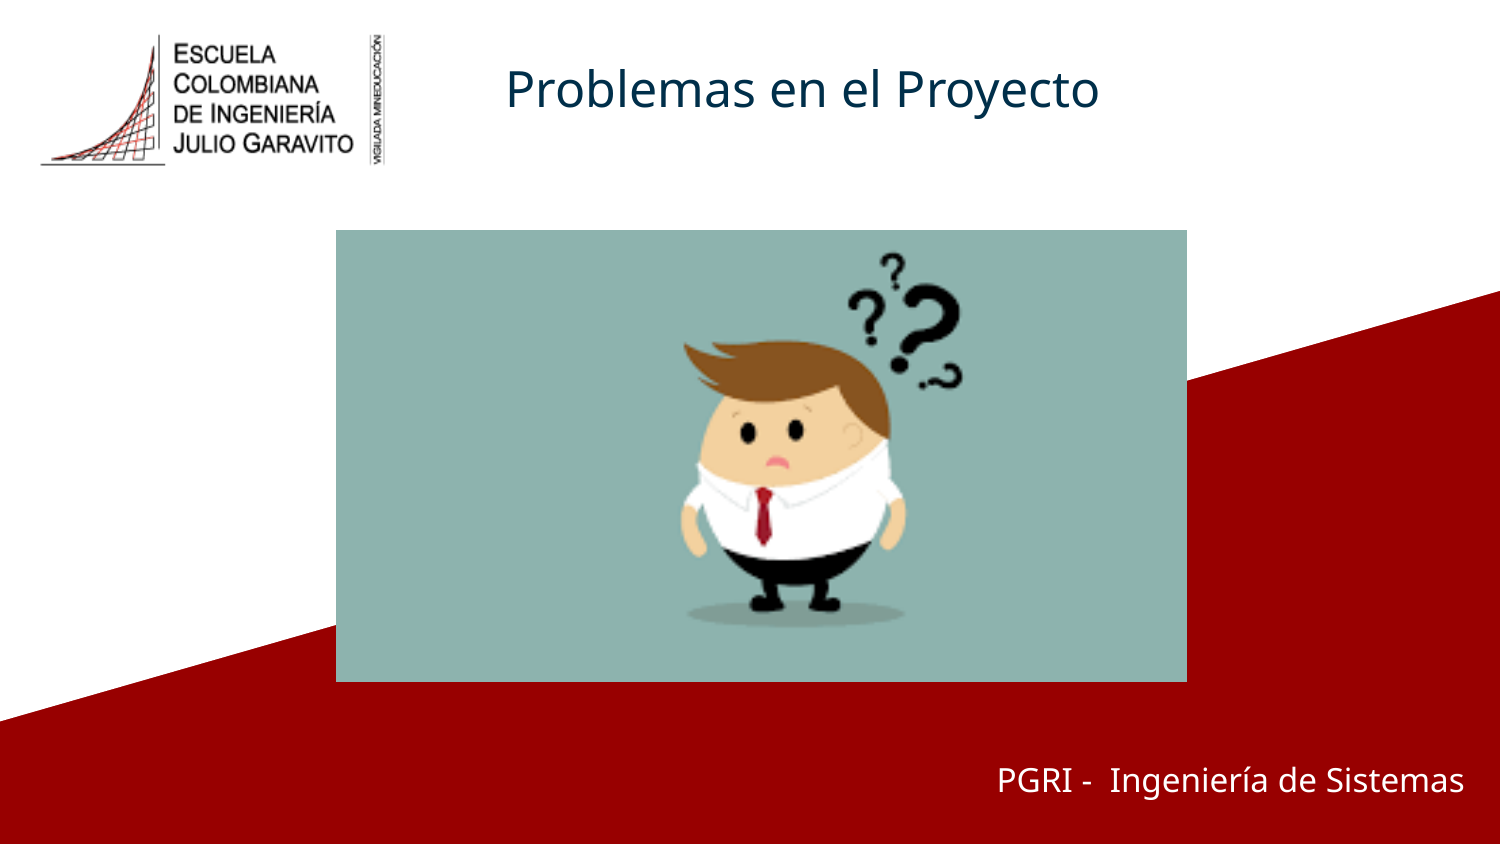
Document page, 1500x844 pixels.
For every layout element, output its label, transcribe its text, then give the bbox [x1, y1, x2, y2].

picture [336, 230, 1187, 682]
subtitle PGRI - Ingeniería de Sistemas [981, 743, 1500, 827]
title Problemas en el Proyecto [490, 42, 1500, 302]
picture [0, 0, 416, 202]
